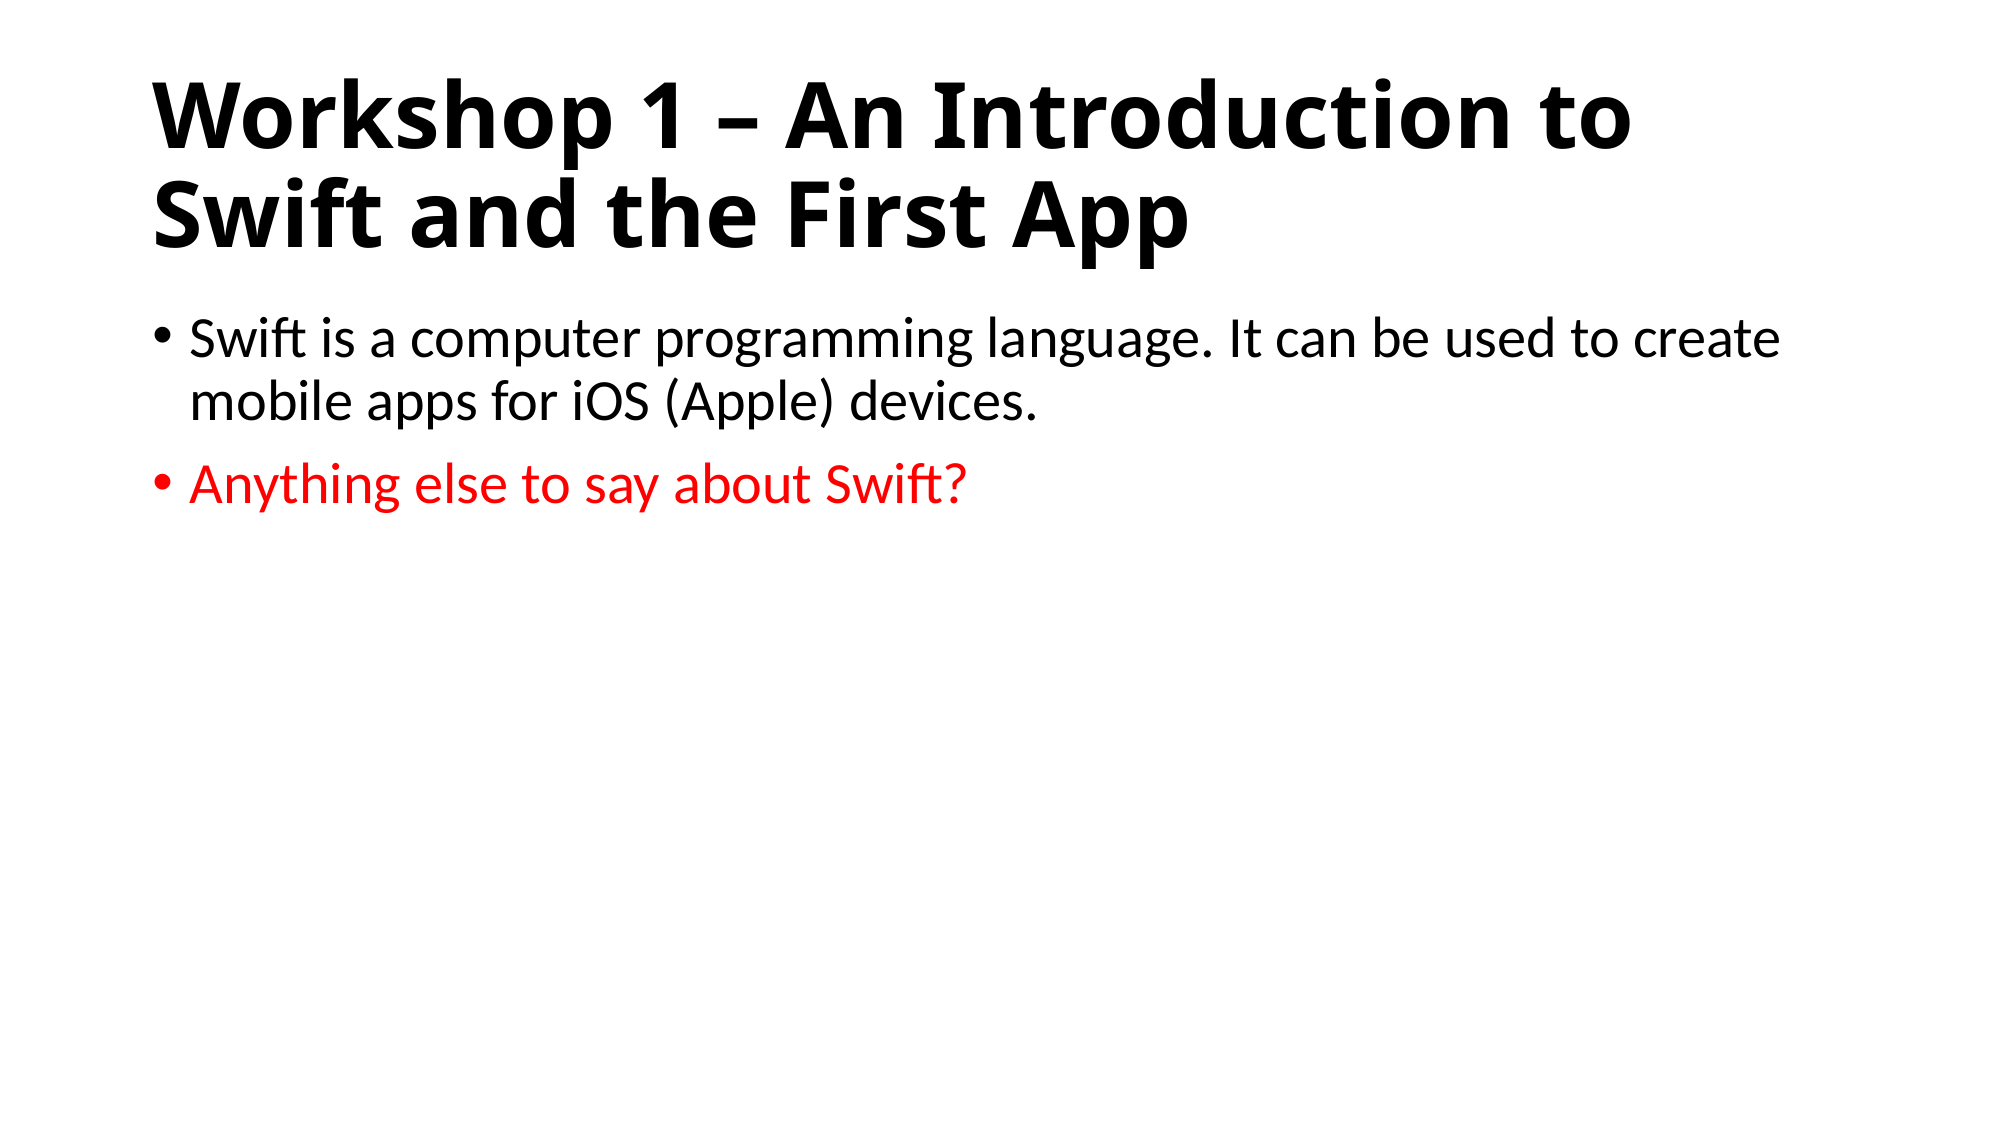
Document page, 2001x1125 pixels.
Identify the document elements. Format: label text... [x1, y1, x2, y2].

title Workshop 1 – An Introduction to Swift and the First App [137, 59, 1863, 278]
list Swift is a computer programming language. It can be used to create mobile apps for iOS (Apple) devices. Anything else to say about Swift? [137, 299, 1863, 1014]
